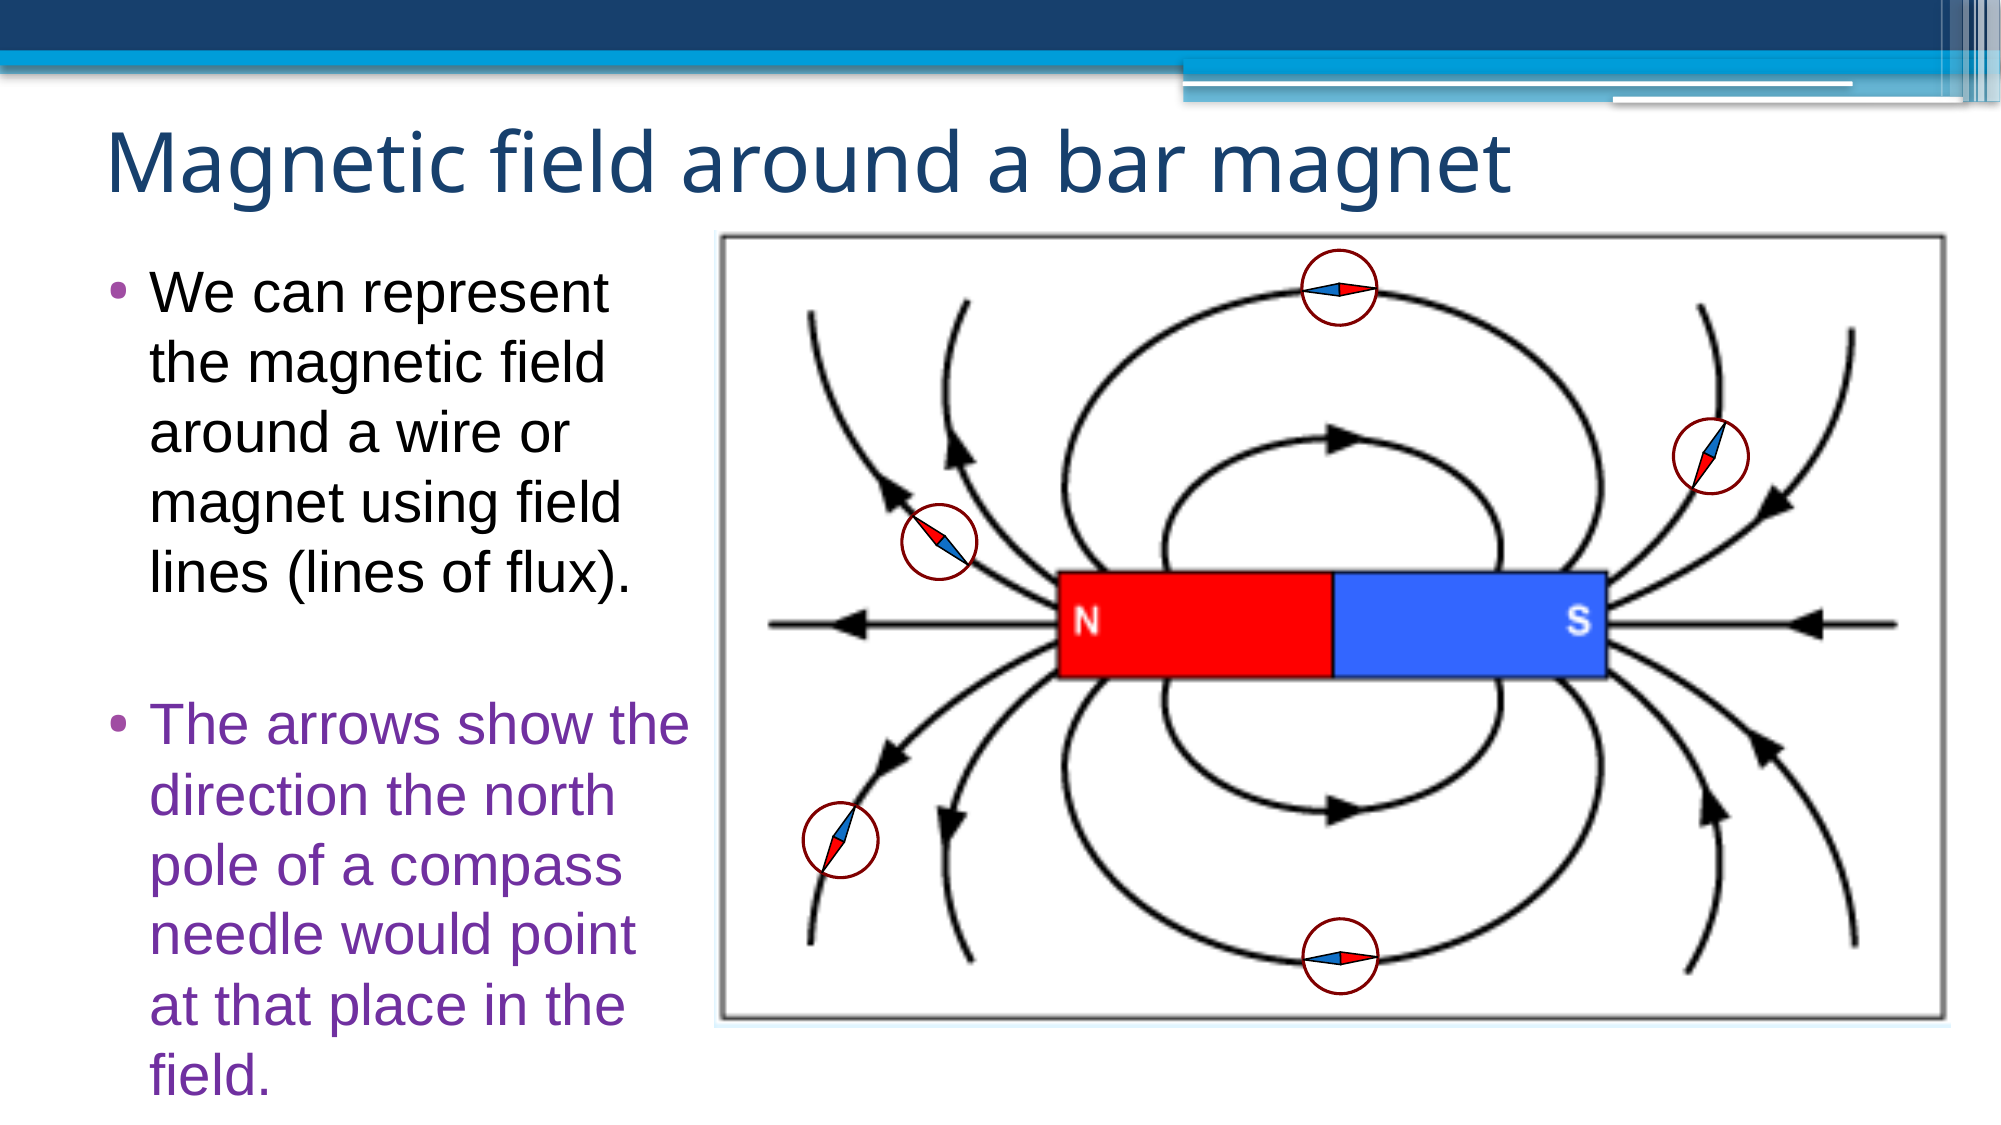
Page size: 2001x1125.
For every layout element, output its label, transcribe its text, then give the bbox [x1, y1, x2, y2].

title Magnetic field around a bar magnet [89, 71, 1890, 246]
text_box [1302, 918, 1379, 994]
list We can represent the magnetic field around a wire or magnet using field lines (lines of flux). The arrows show the direction the north pole of a compass needle would point at that place in the field. [75, 246, 707, 957]
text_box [802, 802, 879, 878]
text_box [901, 504, 977, 580]
picture [714, 230, 1951, 1028]
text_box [1673, 418, 1749, 494]
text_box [1301, 249, 1378, 326]
